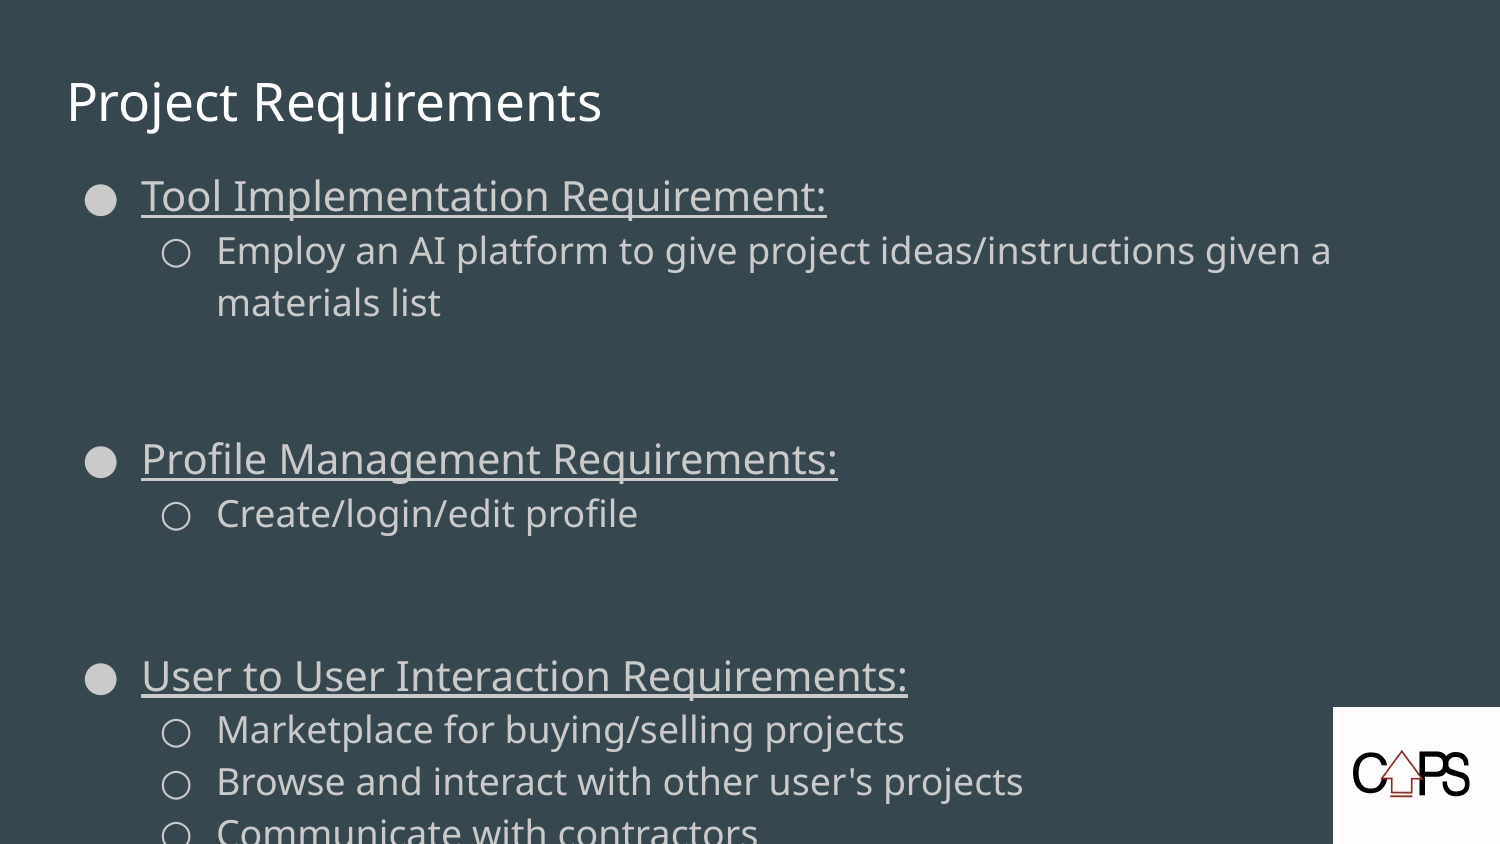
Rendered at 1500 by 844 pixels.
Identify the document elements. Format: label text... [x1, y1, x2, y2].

list Tool Implementation Requirement: Employ an AI platform to give project ideas/instructions given a materials list Profile Management Requirements: Create/login/edit profile User to User Interaction Requirements: Marketplace for buying/selling projects Browse and interact with other user's projects Communicate with contractors [51, 147, 1449, 787]
title Project Requirements [51, 53, 1449, 147]
picture [1333, 707, 1500, 844]
